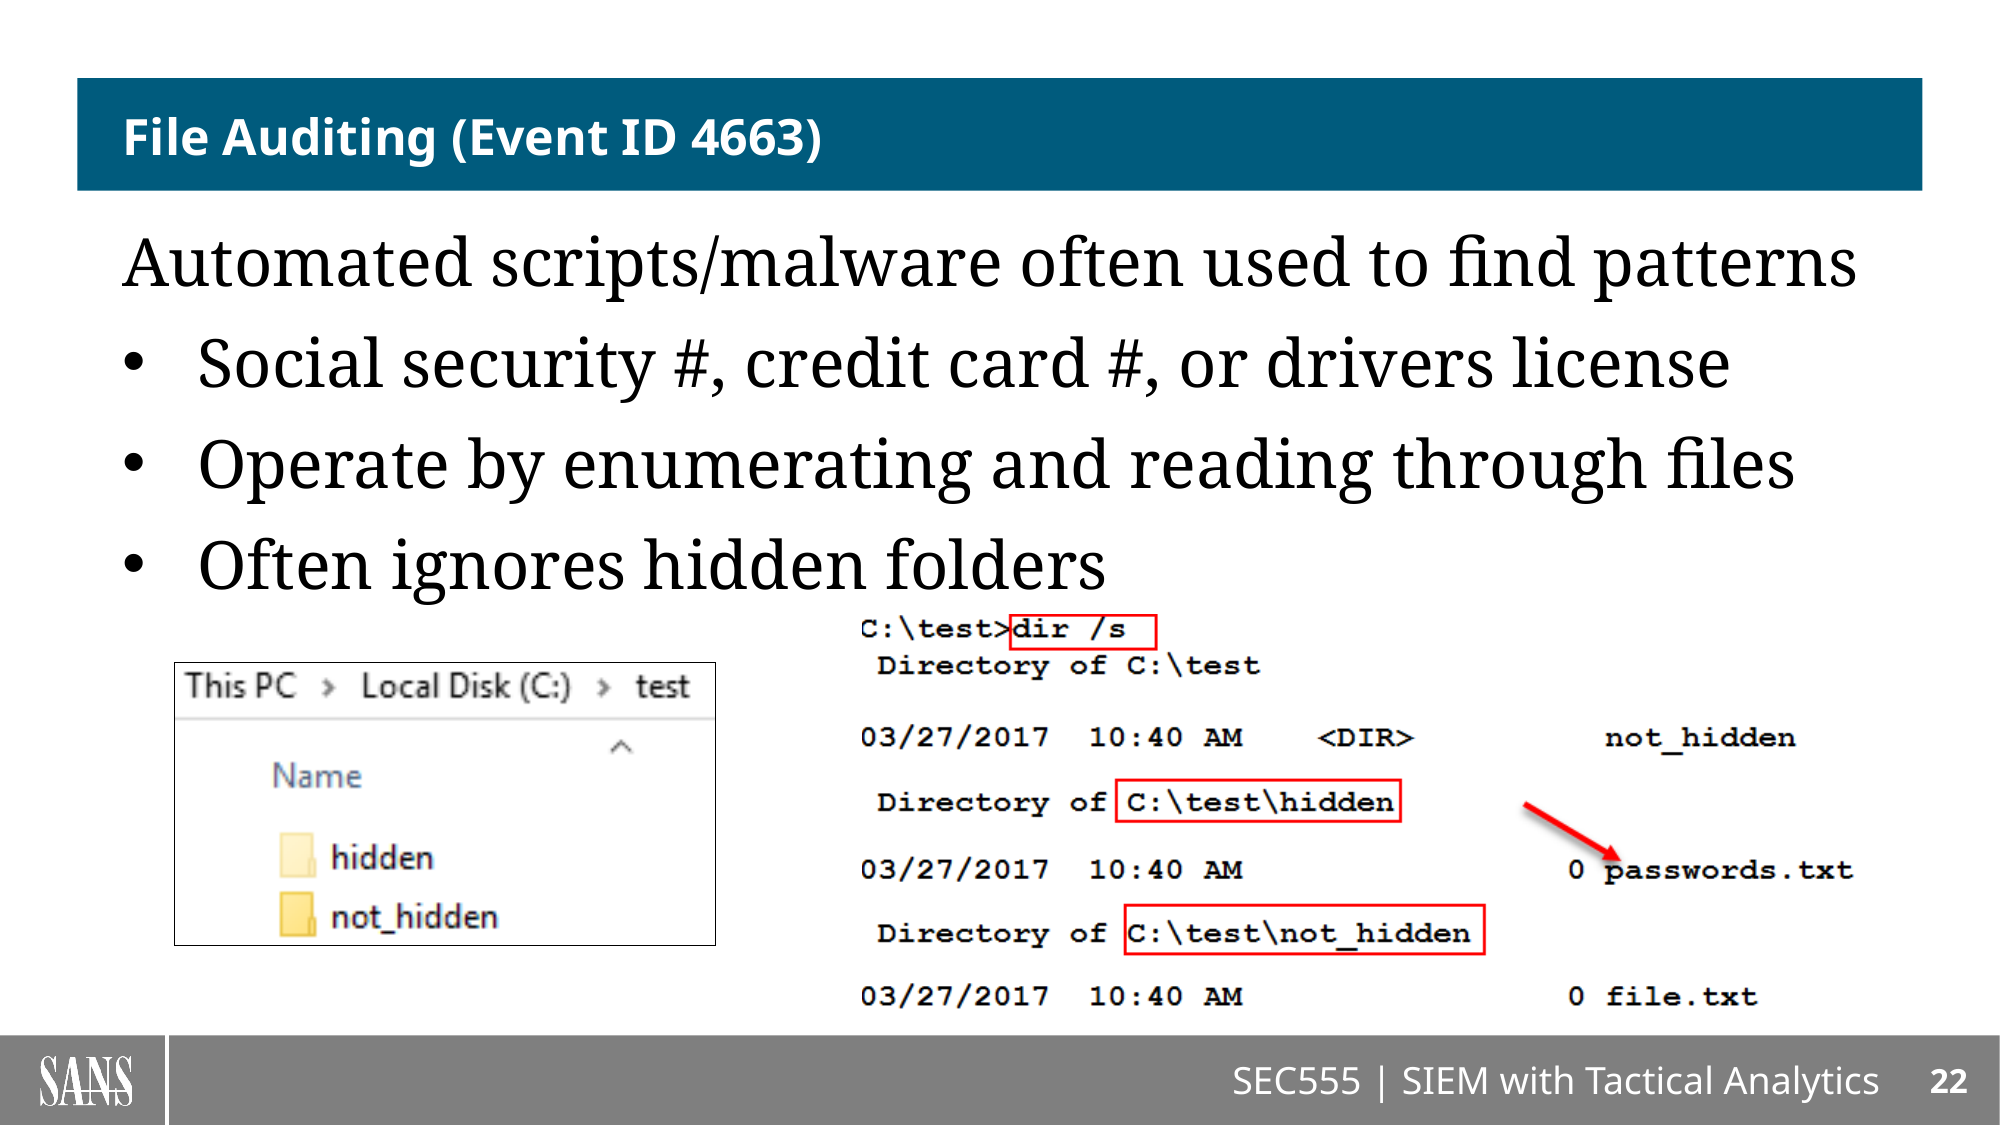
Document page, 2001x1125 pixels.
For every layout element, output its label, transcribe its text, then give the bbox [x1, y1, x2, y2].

picture [174, 662, 716, 946]
picture [862, 614, 1860, 1013]
title File Auditing (Event ID 4663) [107, 78, 1893, 191]
list Automated scripts/malware often used to find patterns Social security #, credit card #, or drivers license Operate by enumerating and reading through files Often ignores hidden folders [107, 212, 1893, 1013]
